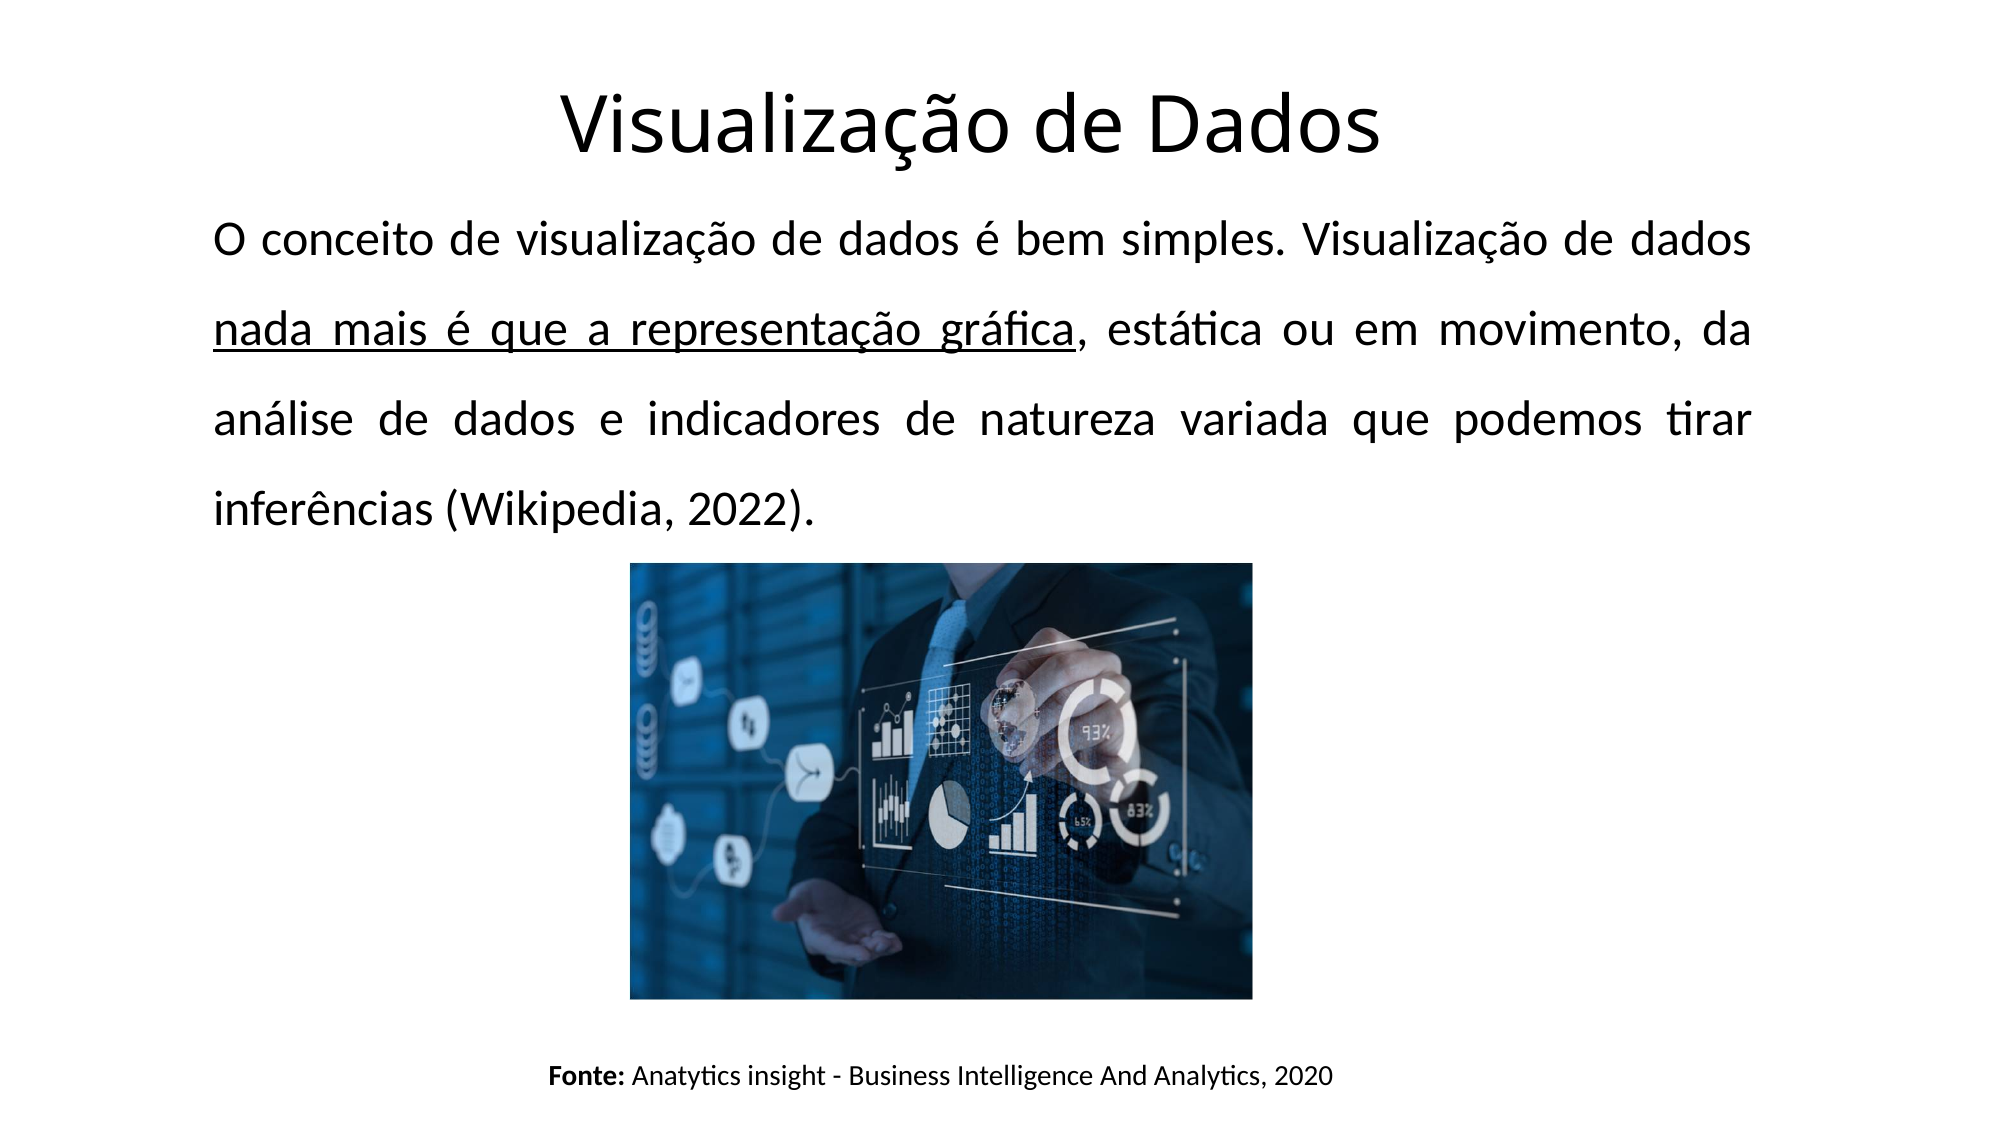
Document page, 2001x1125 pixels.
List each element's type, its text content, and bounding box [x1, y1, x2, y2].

title Visualização de Dados [511, 76, 1431, 168]
picture [629, 562, 1253, 1000]
text_box O conceito de visualização de dados é bem simples. Visualização de dados nada mais é que a representação gráfica, estática ou em movimento, da análise de dados e indicadores de natureza variada que podemos tirar inferências (Wikipedia, 2022). [198, 168, 1768, 544]
text_box Fonte: Anatytics insight - Business Intelligence And Analytics, 2020 [533, 1048, 1349, 1099]
